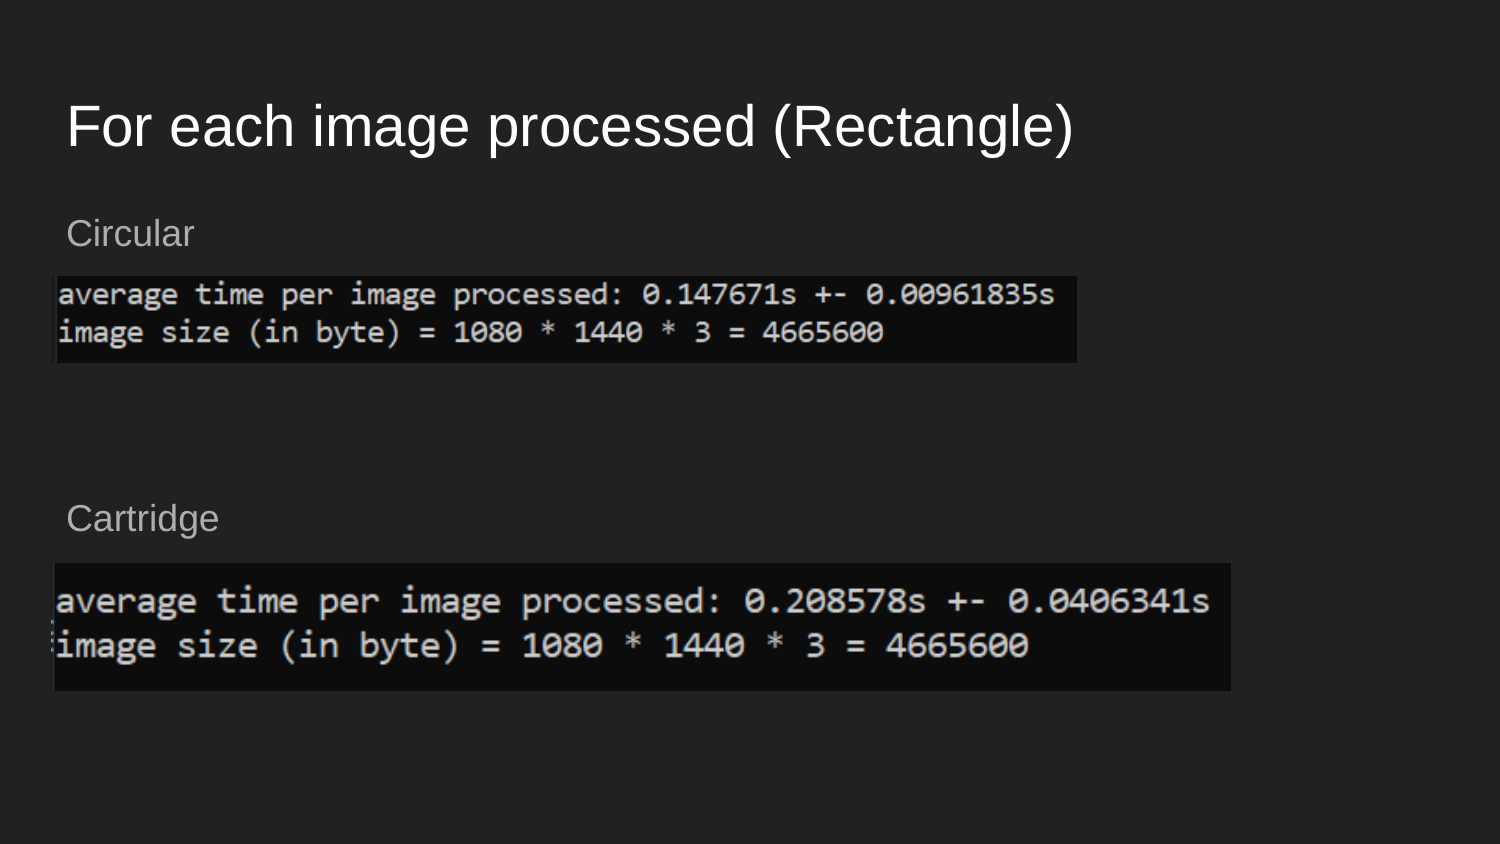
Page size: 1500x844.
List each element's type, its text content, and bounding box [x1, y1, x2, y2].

title For each image processed (Rectangle) [51, 72, 1449, 167]
picture [50, 563, 1231, 691]
list Cartridge [51, 471, 332, 545]
picture [50, 276, 1077, 363]
list Circular [51, 187, 332, 261]
